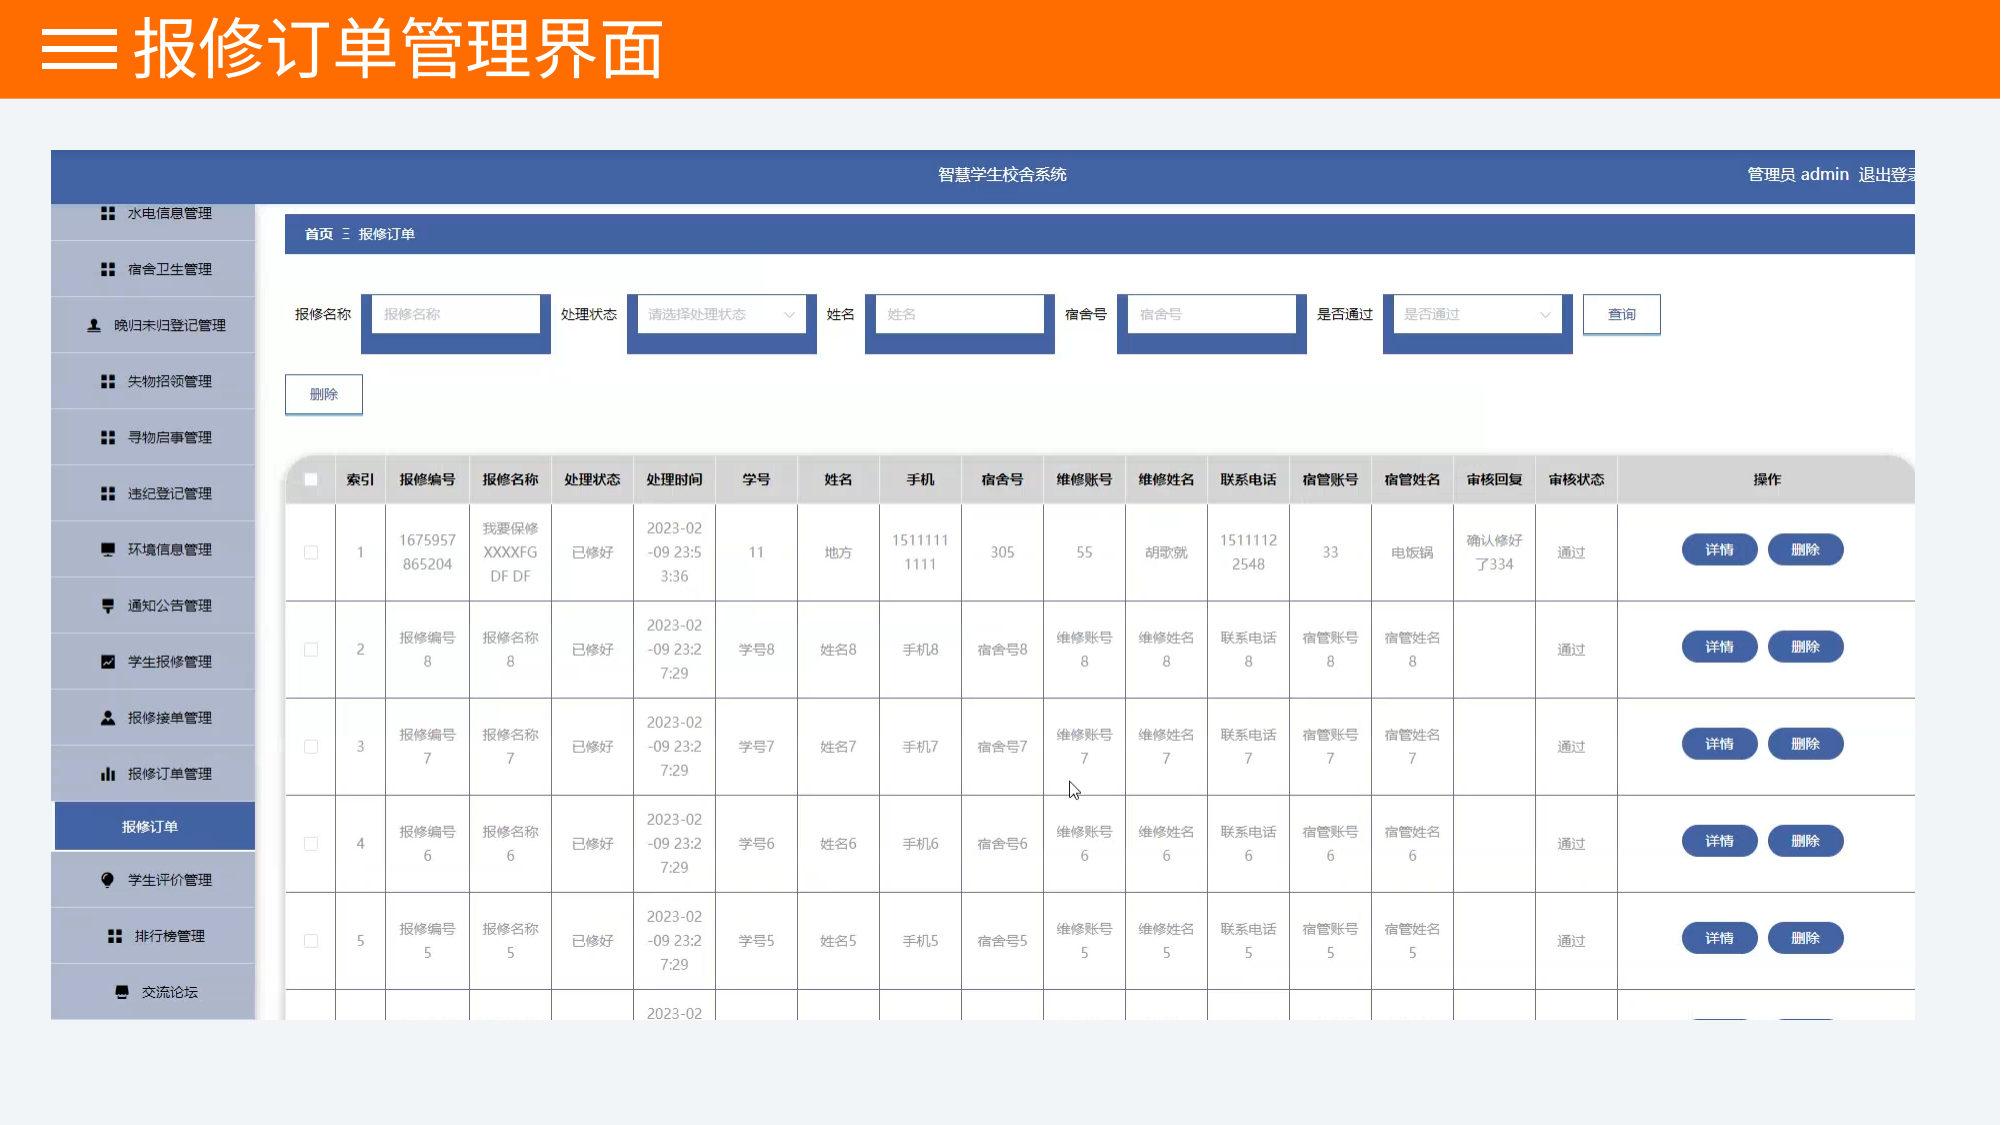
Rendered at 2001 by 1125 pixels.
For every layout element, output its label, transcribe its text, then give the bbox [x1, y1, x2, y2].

text_box 报修订单管理界面 [117, 0, 813, 95]
text_box [0, 0, 2000, 100]
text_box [42, 32, 118, 67]
picture [51, 150, 1915, 1020]
